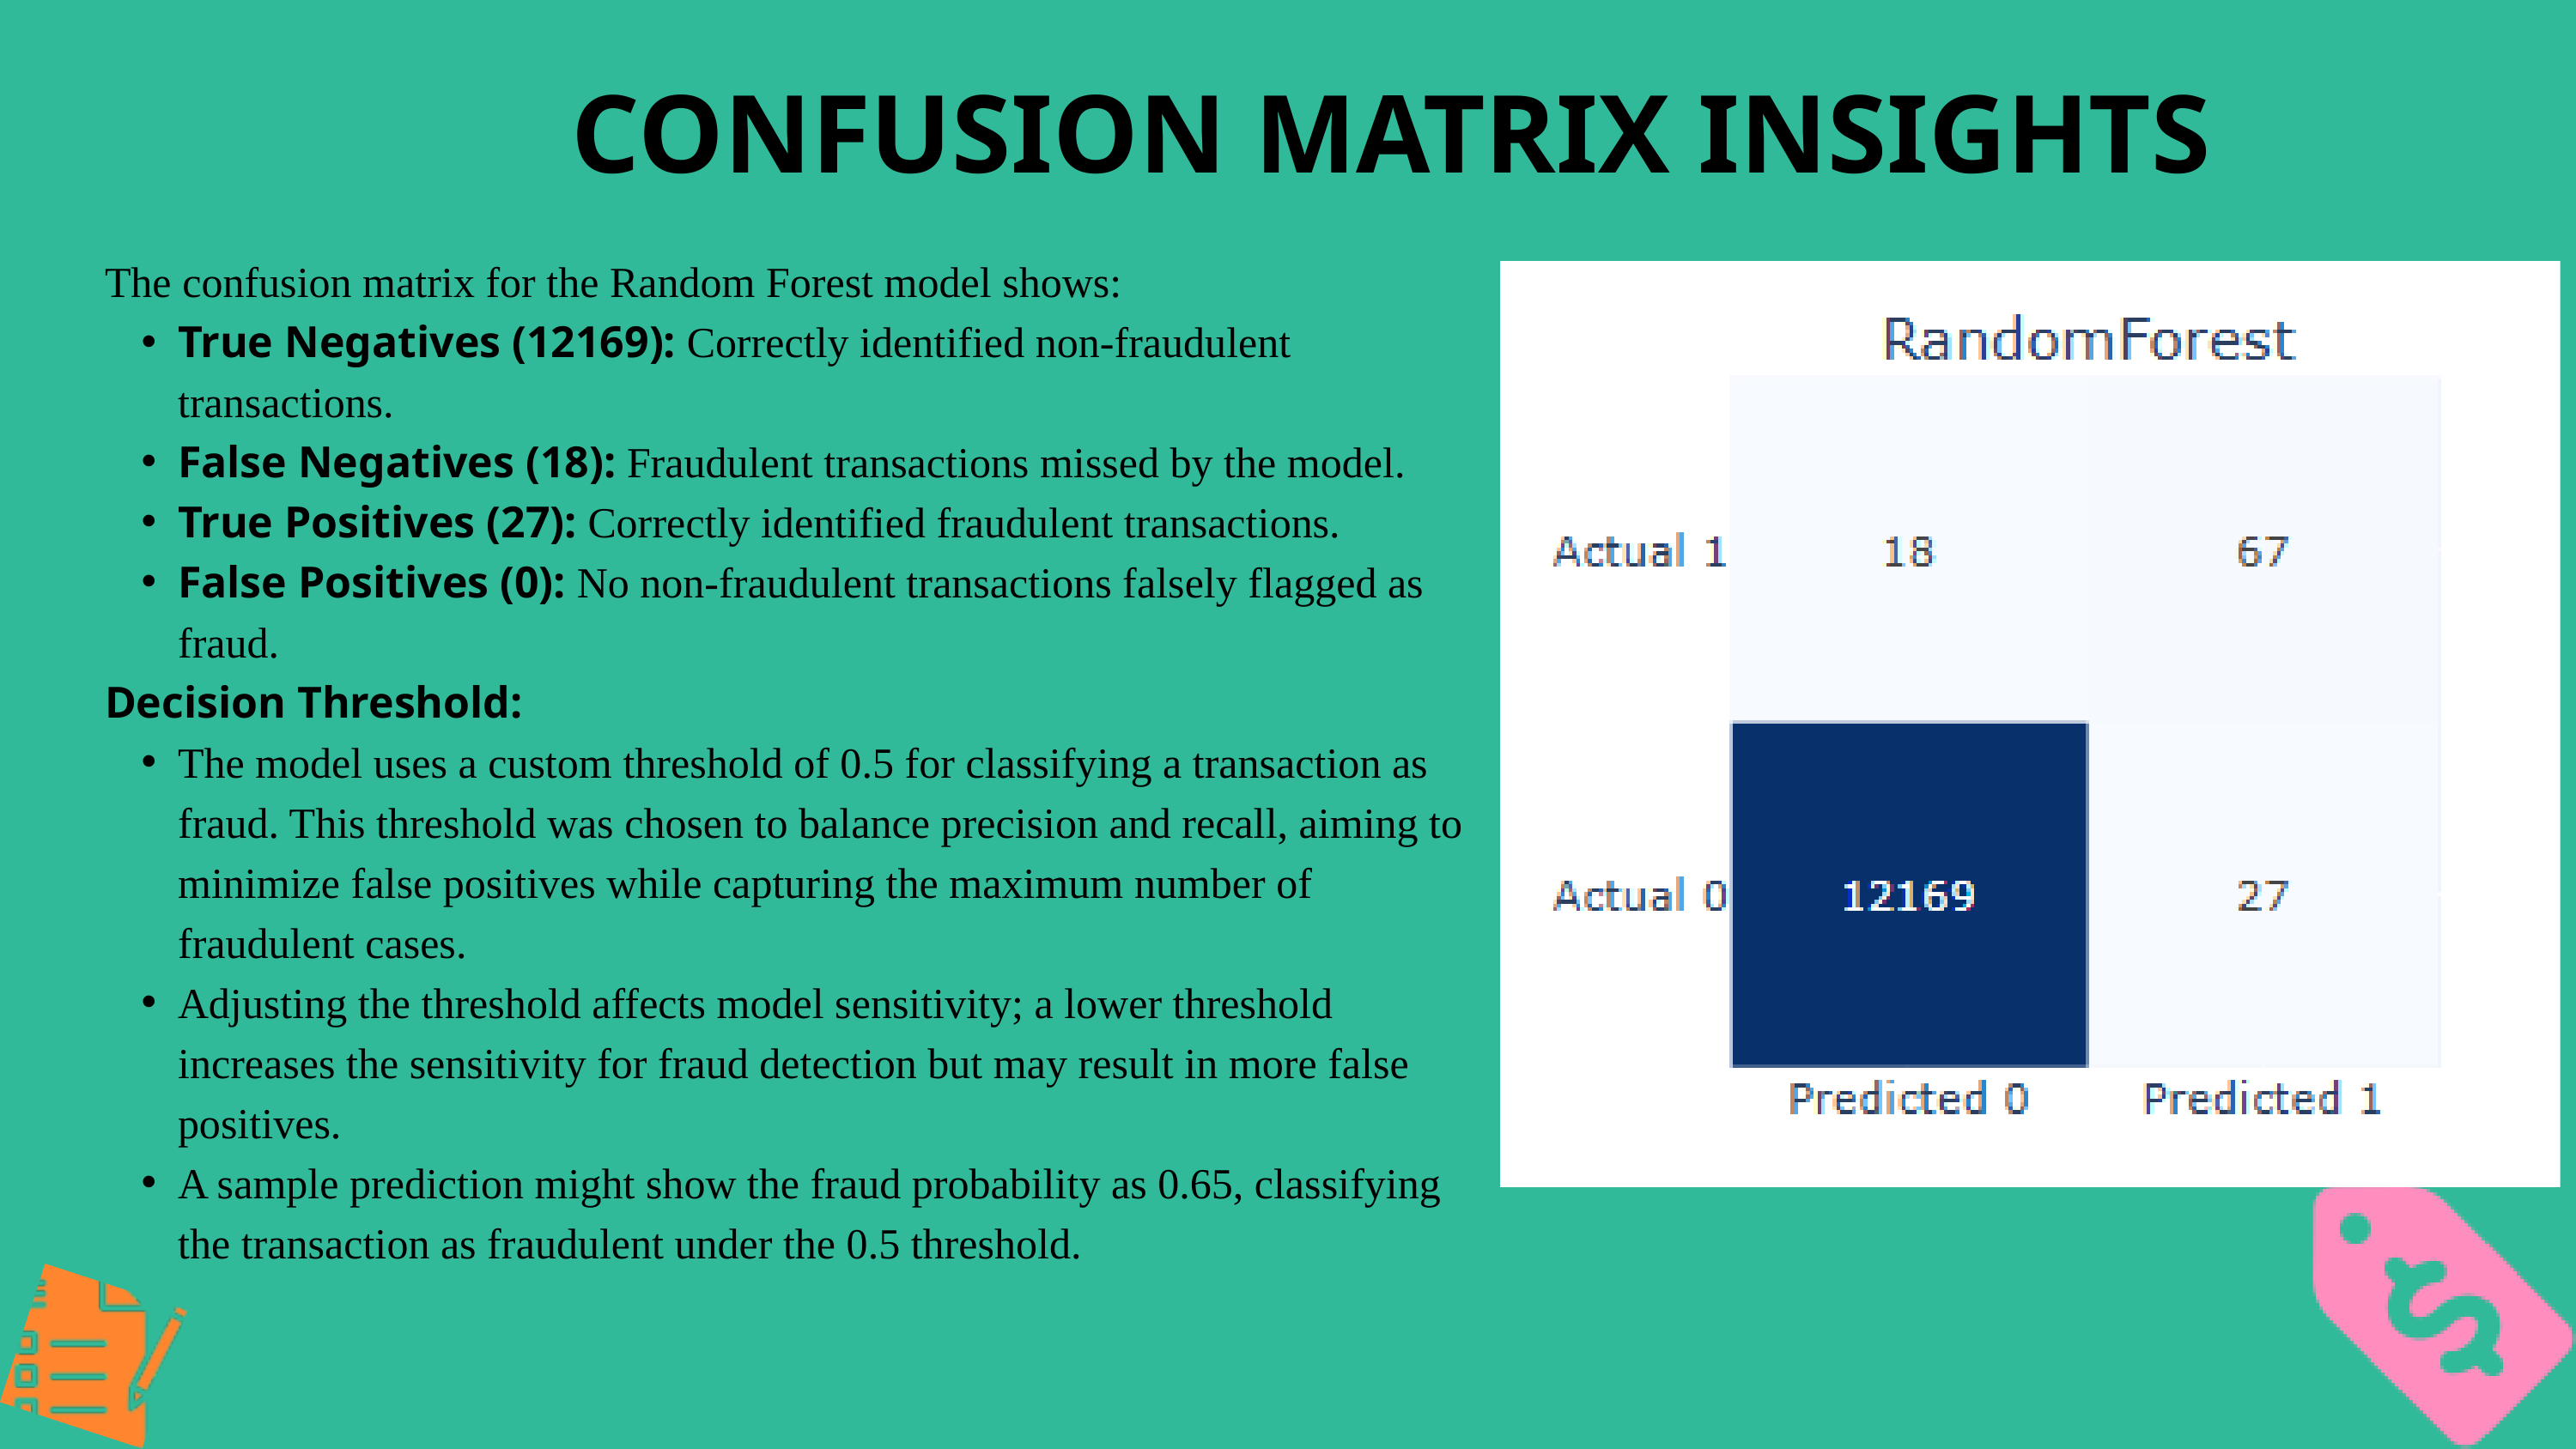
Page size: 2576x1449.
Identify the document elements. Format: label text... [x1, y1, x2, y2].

text_box [1500, 261, 2561, 1188]
text_box [2312, 1185, 2576, 1449]
text_box CONFUSION MATRIX INSIGHTS [105, 97, 2576, 195]
text_box [0, 1264, 188, 1449]
text_box The confusion matrix for the Random Forest model shows: True Negatives (12169): Correctly identified non-fraudulent transactions. False Negatives (18): Fraudulent transactions missed by the model. True Positives (27): Correctly identified fraudulent transactions. False Positives (0): No non-fraudulent transactions falsely flagged as fraud. Decision Threshold: The model uses a custom threshold of 0.5 for classifying a transaction as fraud. This threshold was chosen to balance precision and recall, aiming to minimize false positives while capturing the maximum number of fraudulent cases. Adjusting the threshold affects model sensitivity; a lower threshold increases the sensitivity for fraud detection but may result in more false positives. A sample prediction might show the fraud probability as 0.65, classifying the transaction as fraudulent under the 0.5 threshold. [105, 246, 1501, 1448]
